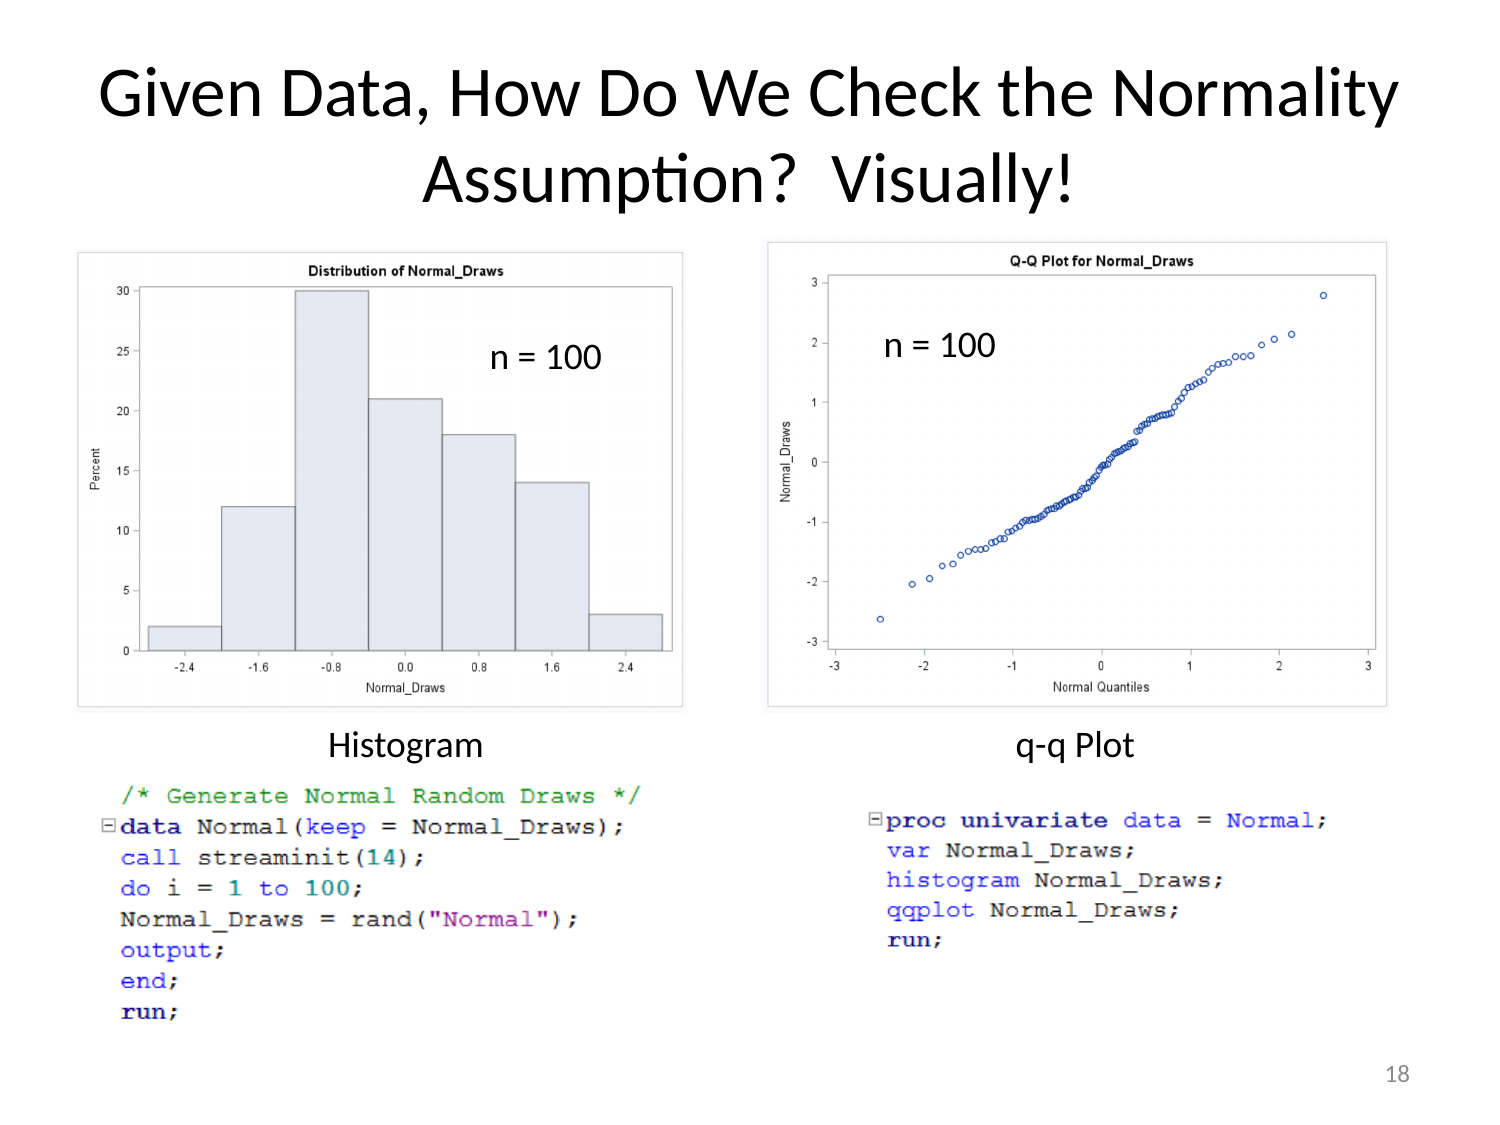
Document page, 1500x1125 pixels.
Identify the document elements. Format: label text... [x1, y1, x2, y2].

picture [74, 249, 686, 713]
title Given Data, How Do We Check the Normality Assumption? Visually! [75, 37, 1425, 225]
text_box Histogram [262, 722, 550, 773]
slide_number 18 [1074, 1042, 1425, 1103]
picture [762, 237, 1389, 713]
text_box q-q Plot [931, 721, 1220, 773]
picture [87, 774, 649, 1025]
picture [862, 799, 1333, 963]
